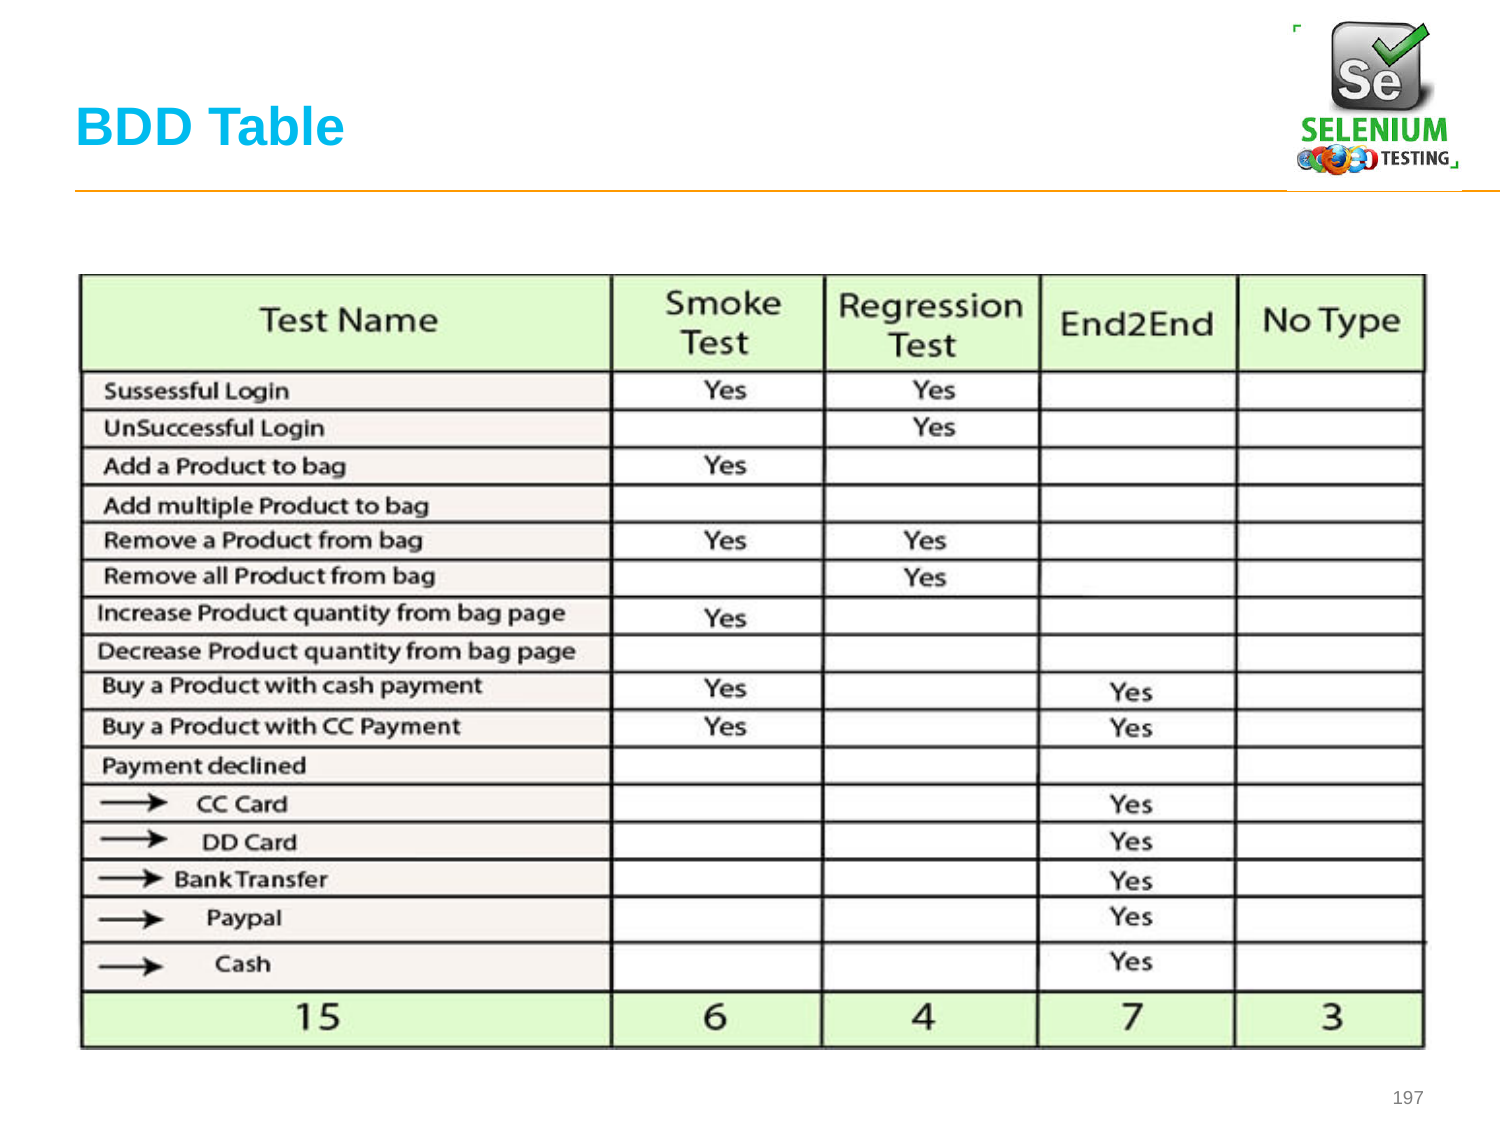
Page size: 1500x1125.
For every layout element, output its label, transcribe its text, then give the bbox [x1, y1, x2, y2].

title BDD Table [75, 27, 1422, 157]
picture [1287, 16, 1462, 191]
picture [75, 274, 1433, 1051]
